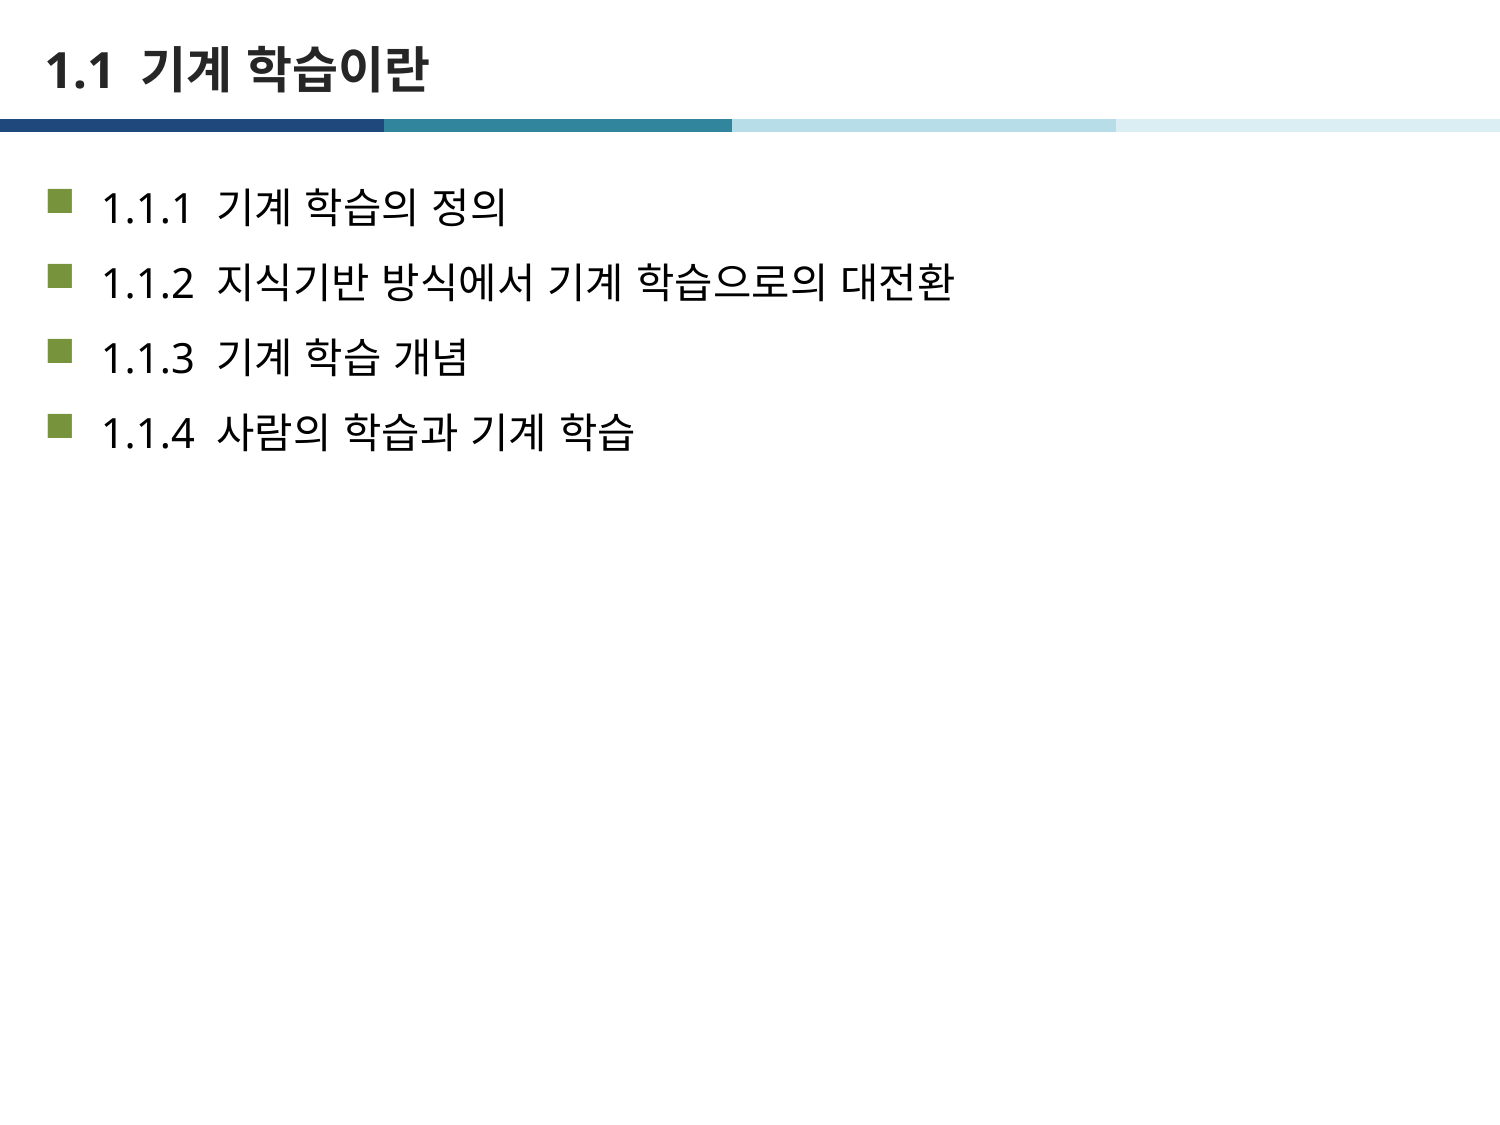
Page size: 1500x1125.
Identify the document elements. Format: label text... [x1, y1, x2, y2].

title 1.1 기계 학습이란 [29, 23, 1270, 114]
list 1.1.1 기계 학습의 정의 1.1.2 지식기반 방식에서 기계 학습으로의 대전환 1.1.3 기계 학습 개념 1.1.4 사람의 학습과 기계 학습 [29, 148, 1471, 1083]
